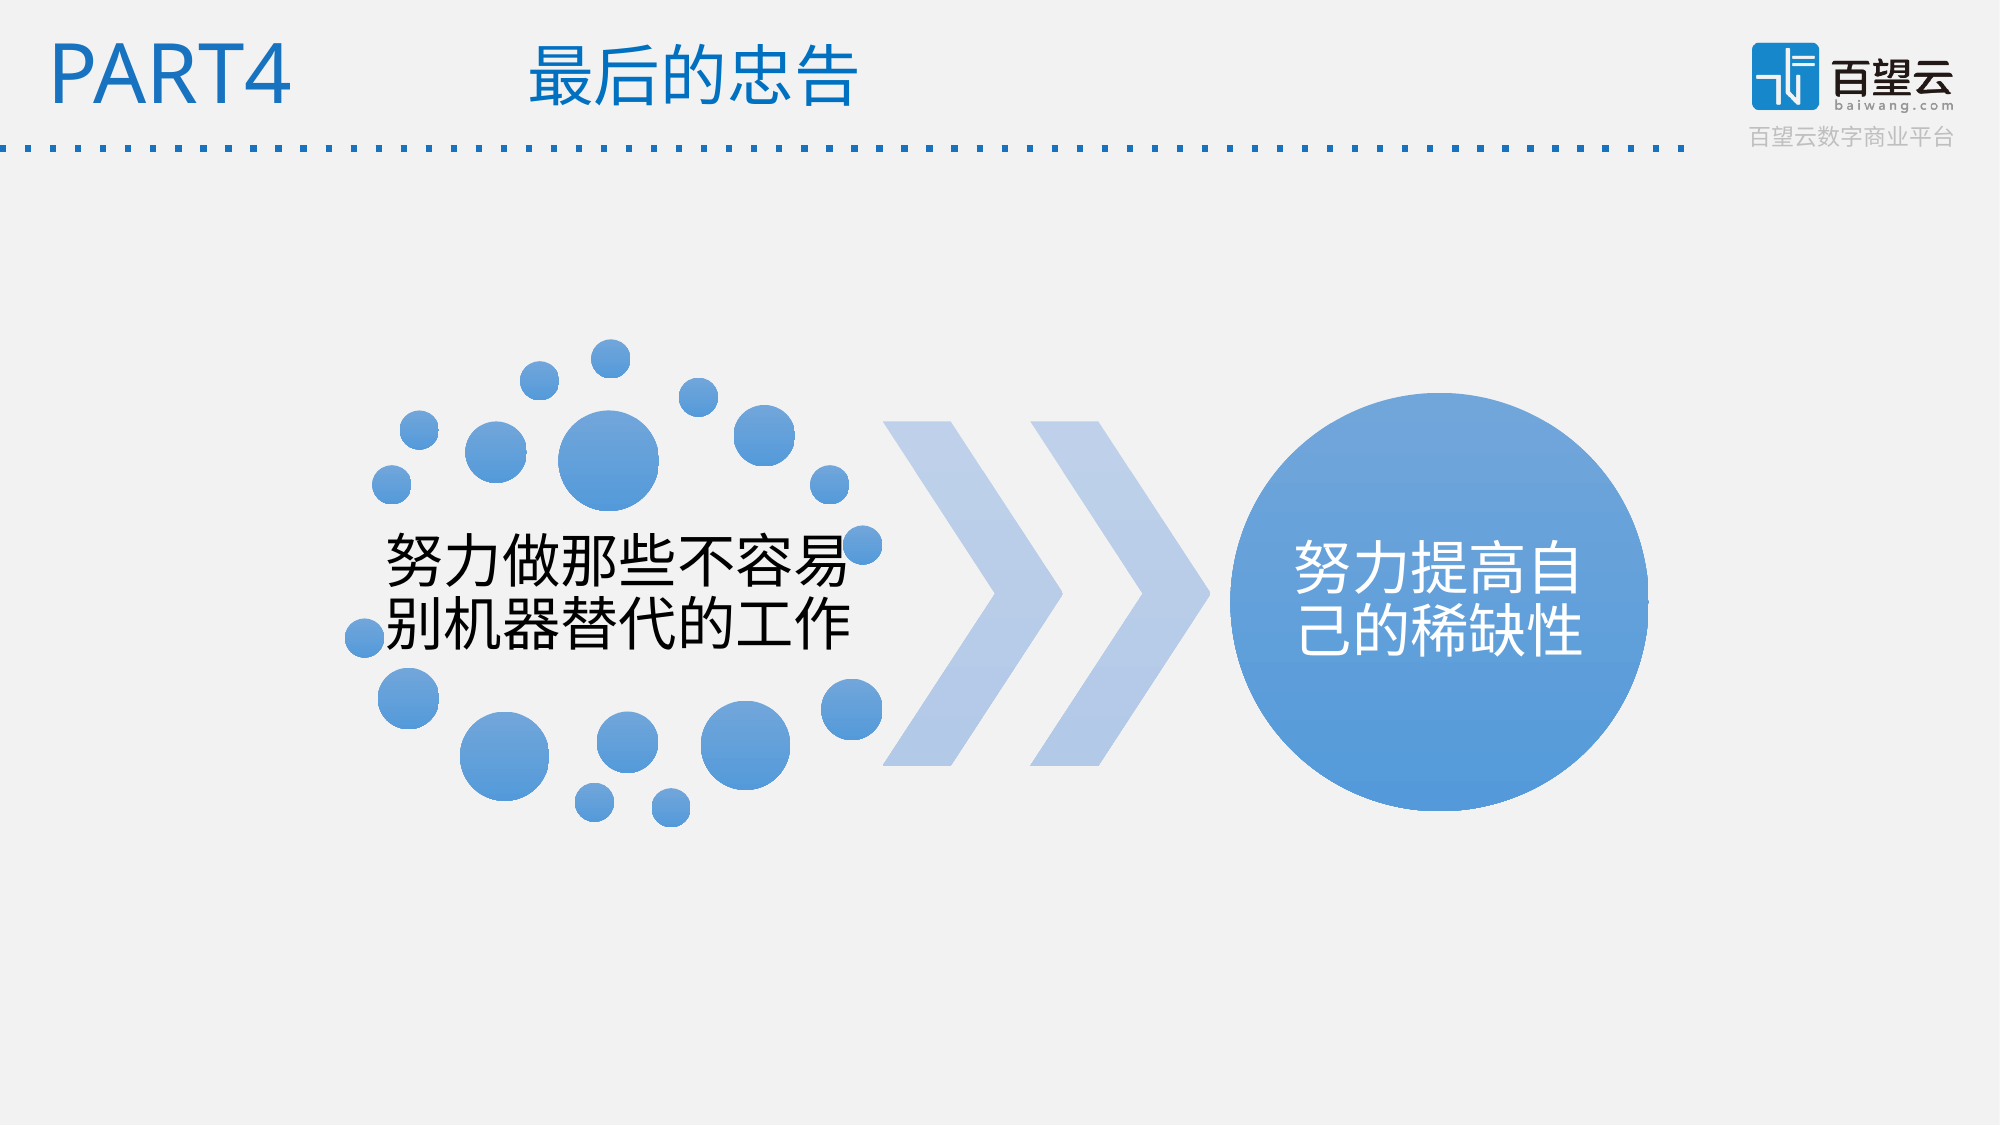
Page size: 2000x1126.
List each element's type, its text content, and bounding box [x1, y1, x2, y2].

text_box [340, 138, 1674, 1028]
text_box 最后的忠告 [305, 2, 1083, 147]
picture [1746, 41, 1958, 114]
text_box PART4 [32, 12, 308, 128]
